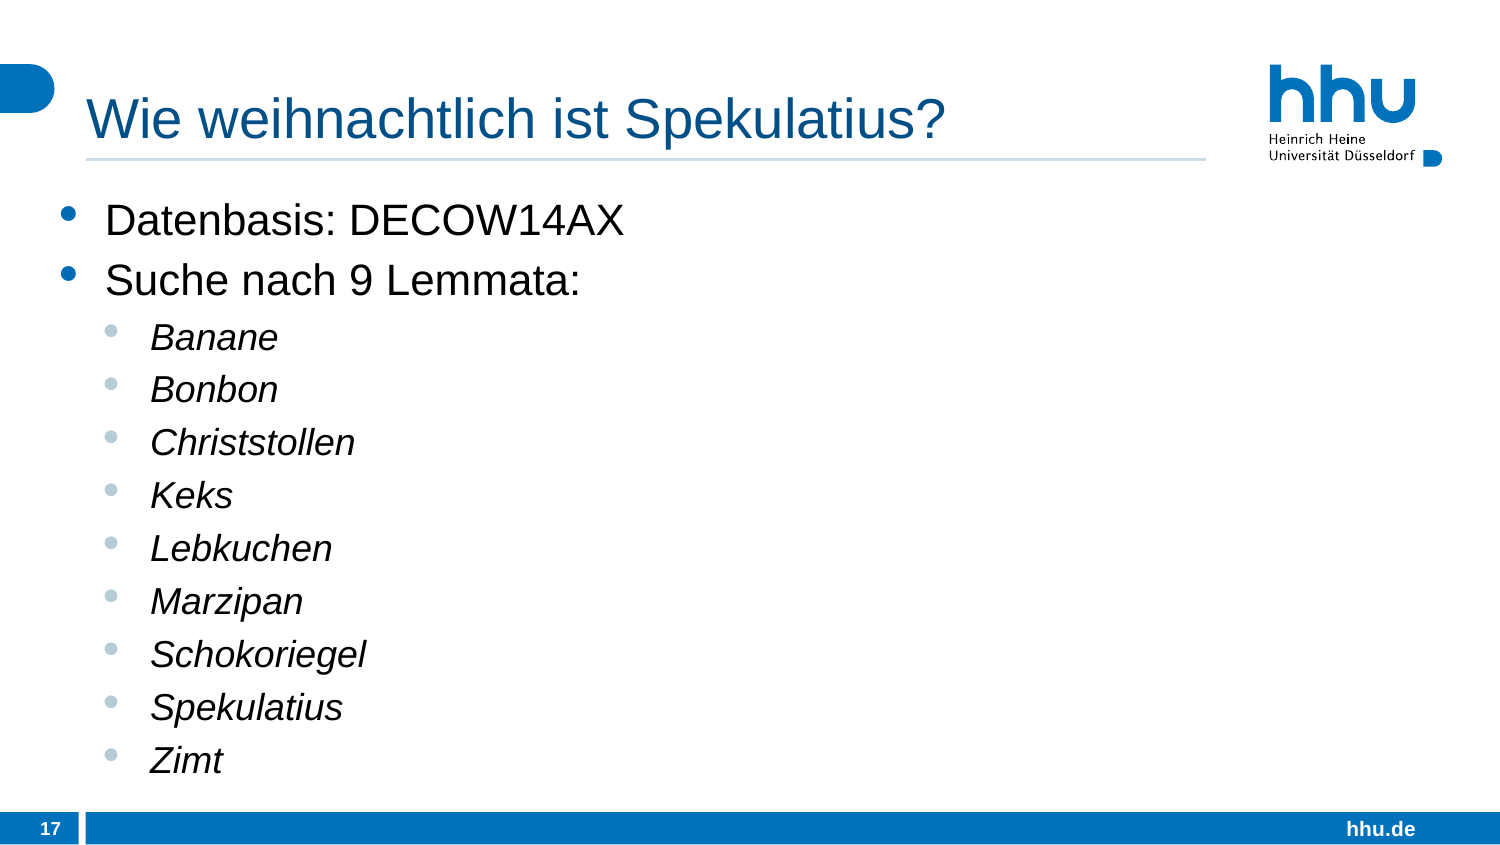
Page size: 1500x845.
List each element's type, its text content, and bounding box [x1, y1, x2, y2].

slide_number 17 [5, 816, 62, 841]
text_box Datenbasis: DECOW14AX Suche nach 9 Lemmata: Banane Bonbon Christstollen Keks Lebkuchen Marzipan Schokoriegel Spekulatius Zimt [61, 186, 1075, 744]
title Wie weihnachtlich ist Spekulatius? [86, 76, 1207, 151]
